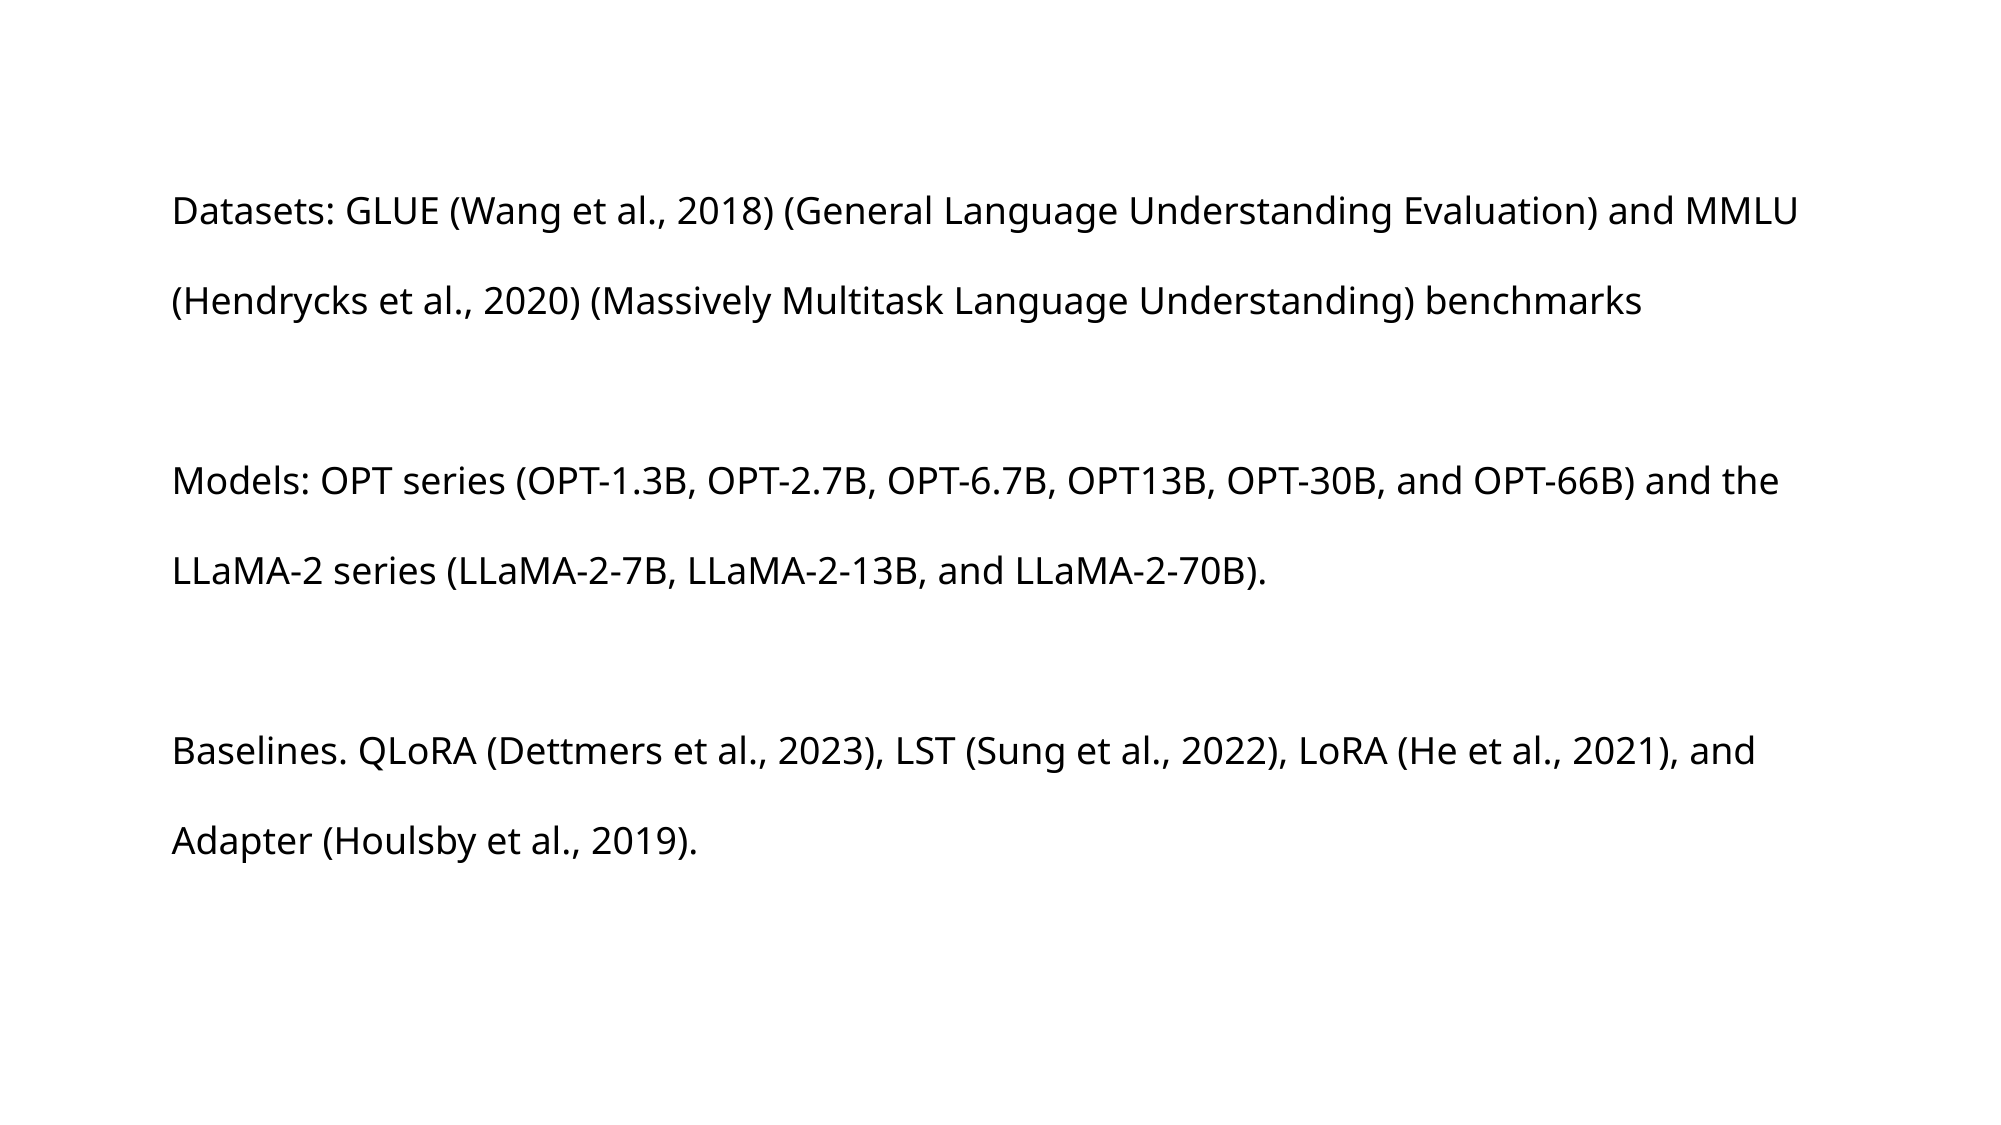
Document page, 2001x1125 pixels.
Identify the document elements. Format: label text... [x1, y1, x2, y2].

text_box Datasets: GLUE (Wang et al., 2018) (General Language Understanding Evaluation) and MMLU (Hendrycks et al., 2020) (Massively Multitask Language Understanding) benchmarks Models: OPT series (OPT-1.3B, OPT-2.7B, OPT-6.7B, OPT13B, OPT-30B, and OPT-66B) and the LLaMA-2 series (LLaMA-2-7B, LLaMA-2-13B, and LLaMA-2-70B). Baselines. QLoRA (Dettmers et al., 2023), LST (Sung et al., 2022), LoRA (He et al., 2021), and Adapter (Houlsby et al., 2019). [156, 134, 1844, 870]
